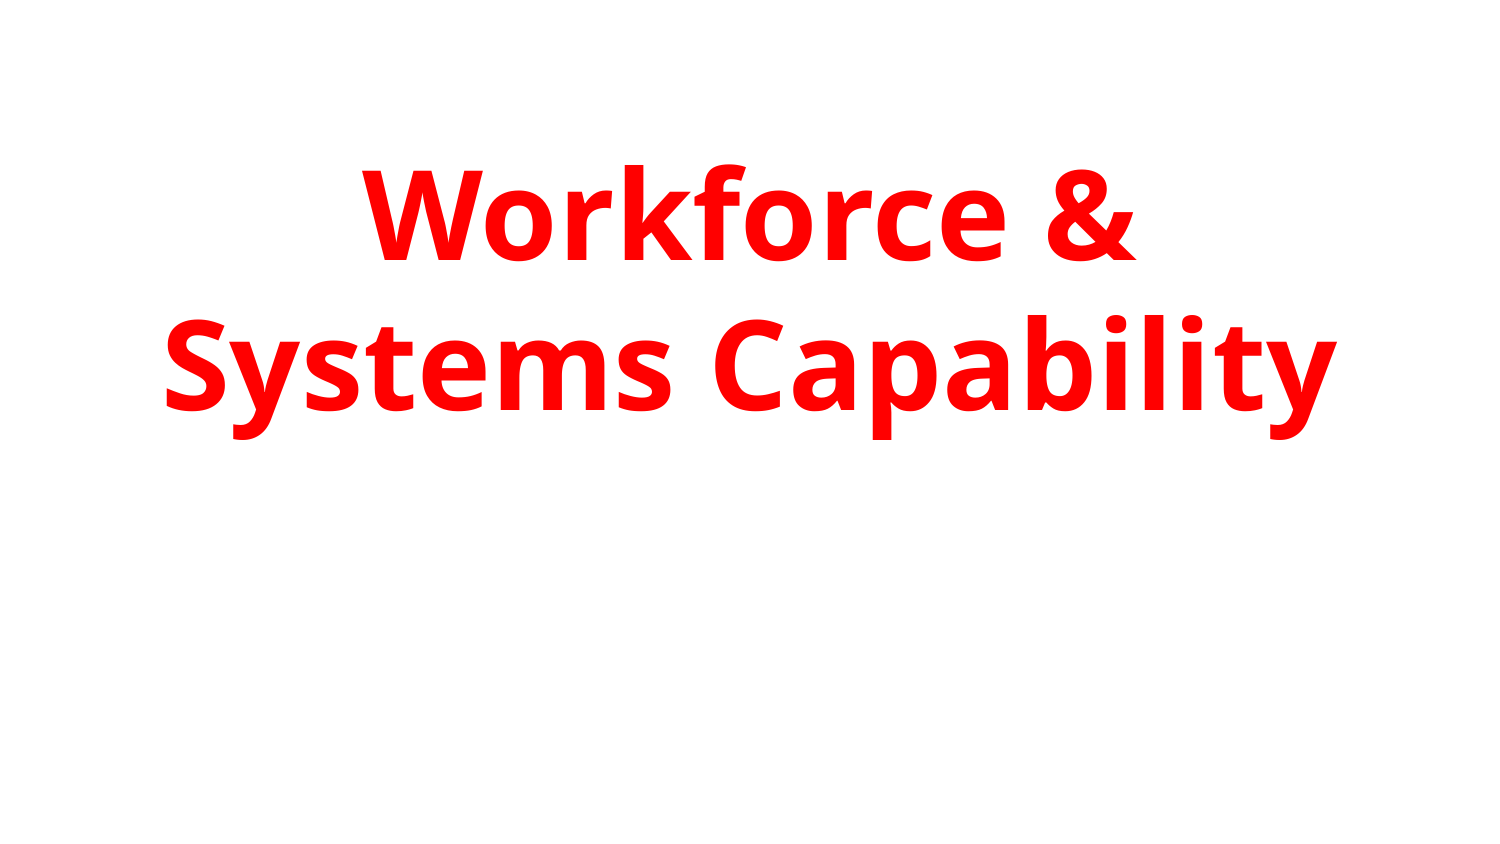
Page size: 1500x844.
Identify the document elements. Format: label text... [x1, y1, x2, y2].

title Workforce & Systems Capability [112, 259, 1388, 450]
